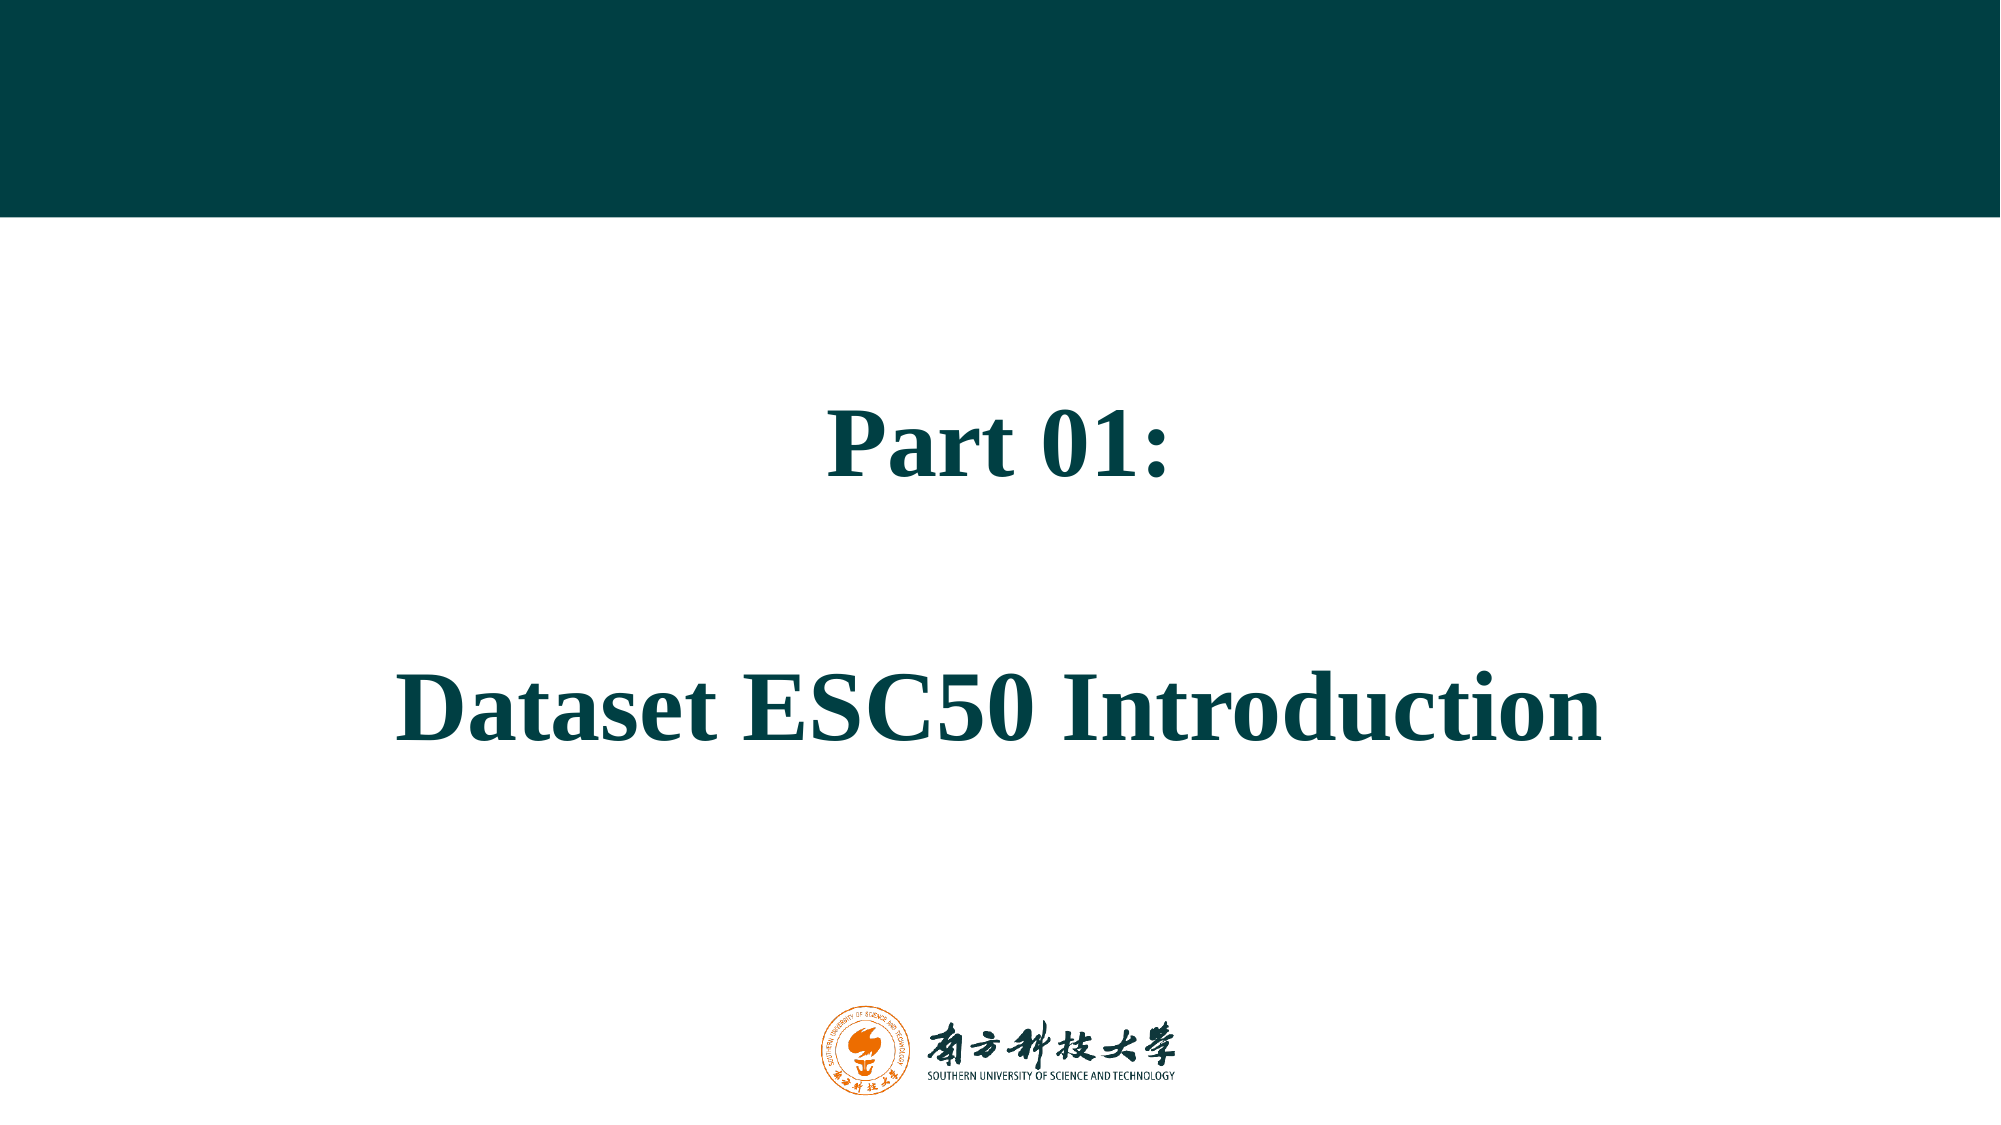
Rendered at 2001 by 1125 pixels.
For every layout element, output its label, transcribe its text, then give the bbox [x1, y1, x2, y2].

text_box [0, 0, 2000, 218]
picture [812, 995, 1188, 1098]
text_box Part 01: Dataset ESC50 Introduction [307, 369, 1692, 889]
